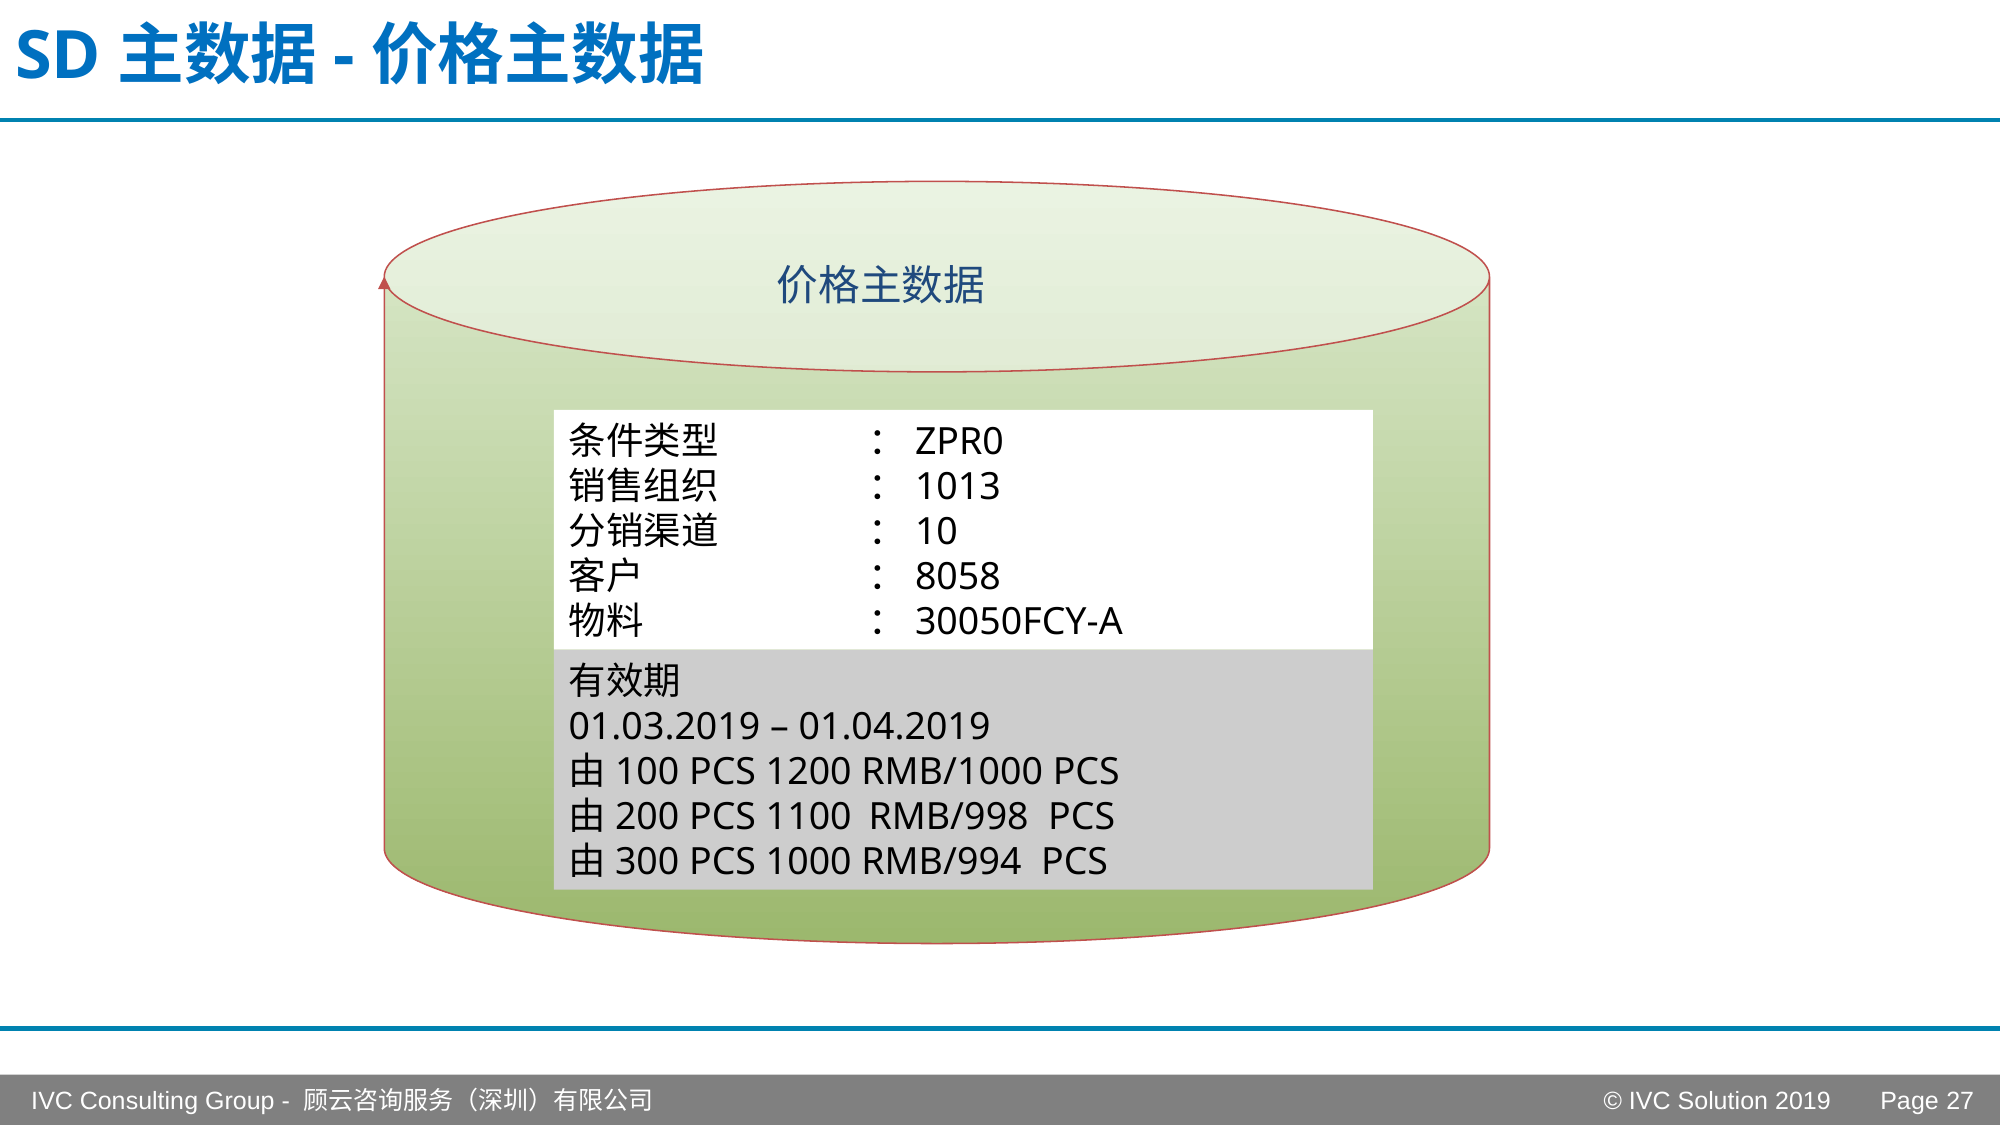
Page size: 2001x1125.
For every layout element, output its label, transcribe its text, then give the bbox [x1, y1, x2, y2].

title SD主数据-价格主数据 [0, 0, 1934, 105]
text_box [384, 181, 1490, 944]
text_box [278, 31, 1241, 94]
